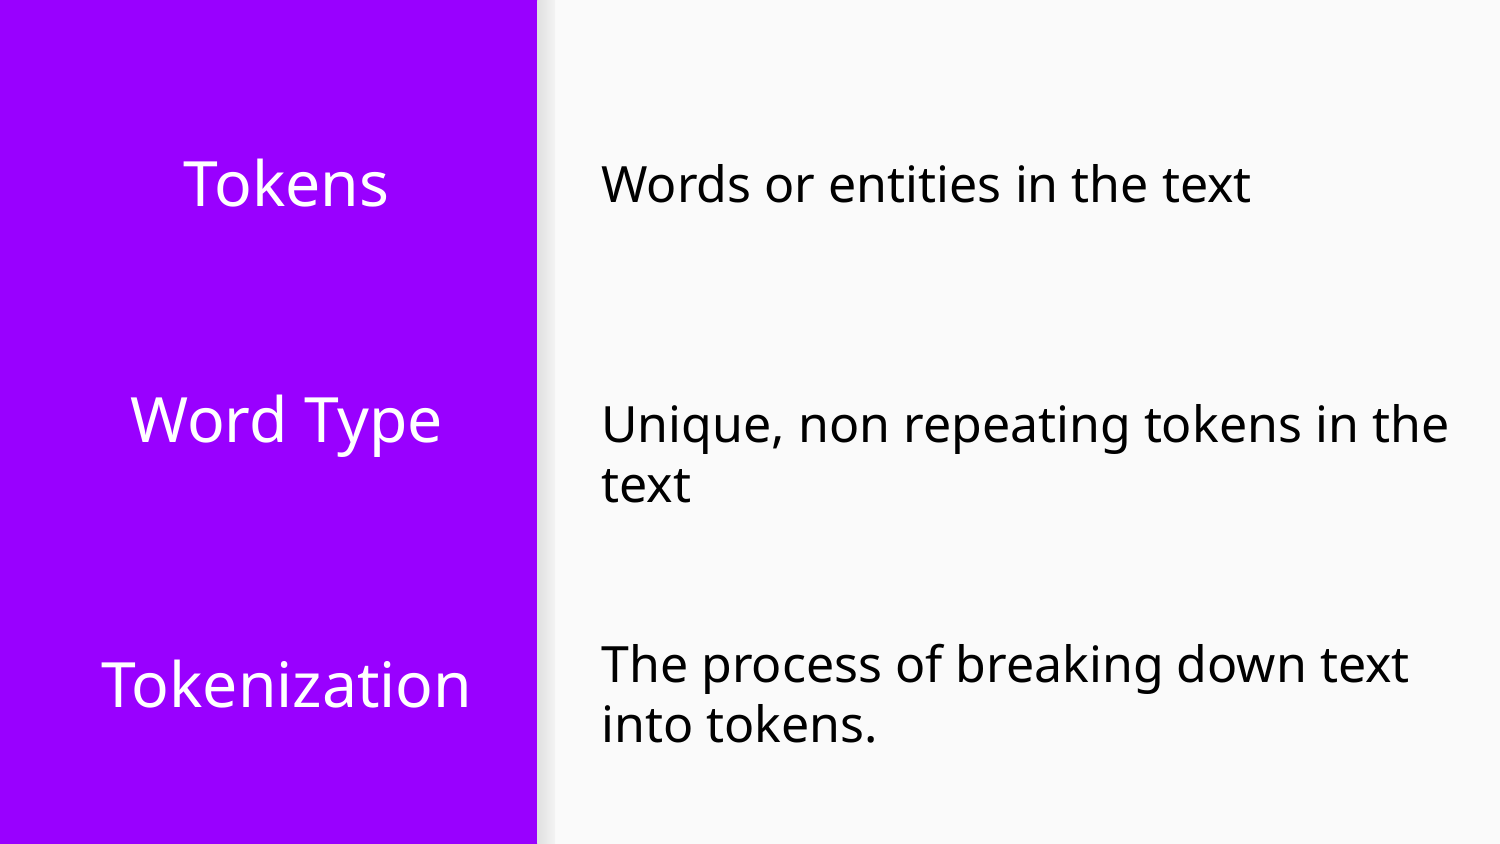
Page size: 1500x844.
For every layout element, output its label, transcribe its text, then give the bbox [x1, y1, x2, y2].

text_box Words or entities in the text Unique, non repeating tokens in the text The process of breaking down text into tokens. [586, 77, 1478, 794]
title Tokens [56, 77, 518, 234]
title Tokenization [56, 578, 518, 735]
title Word Type [56, 313, 518, 470]
